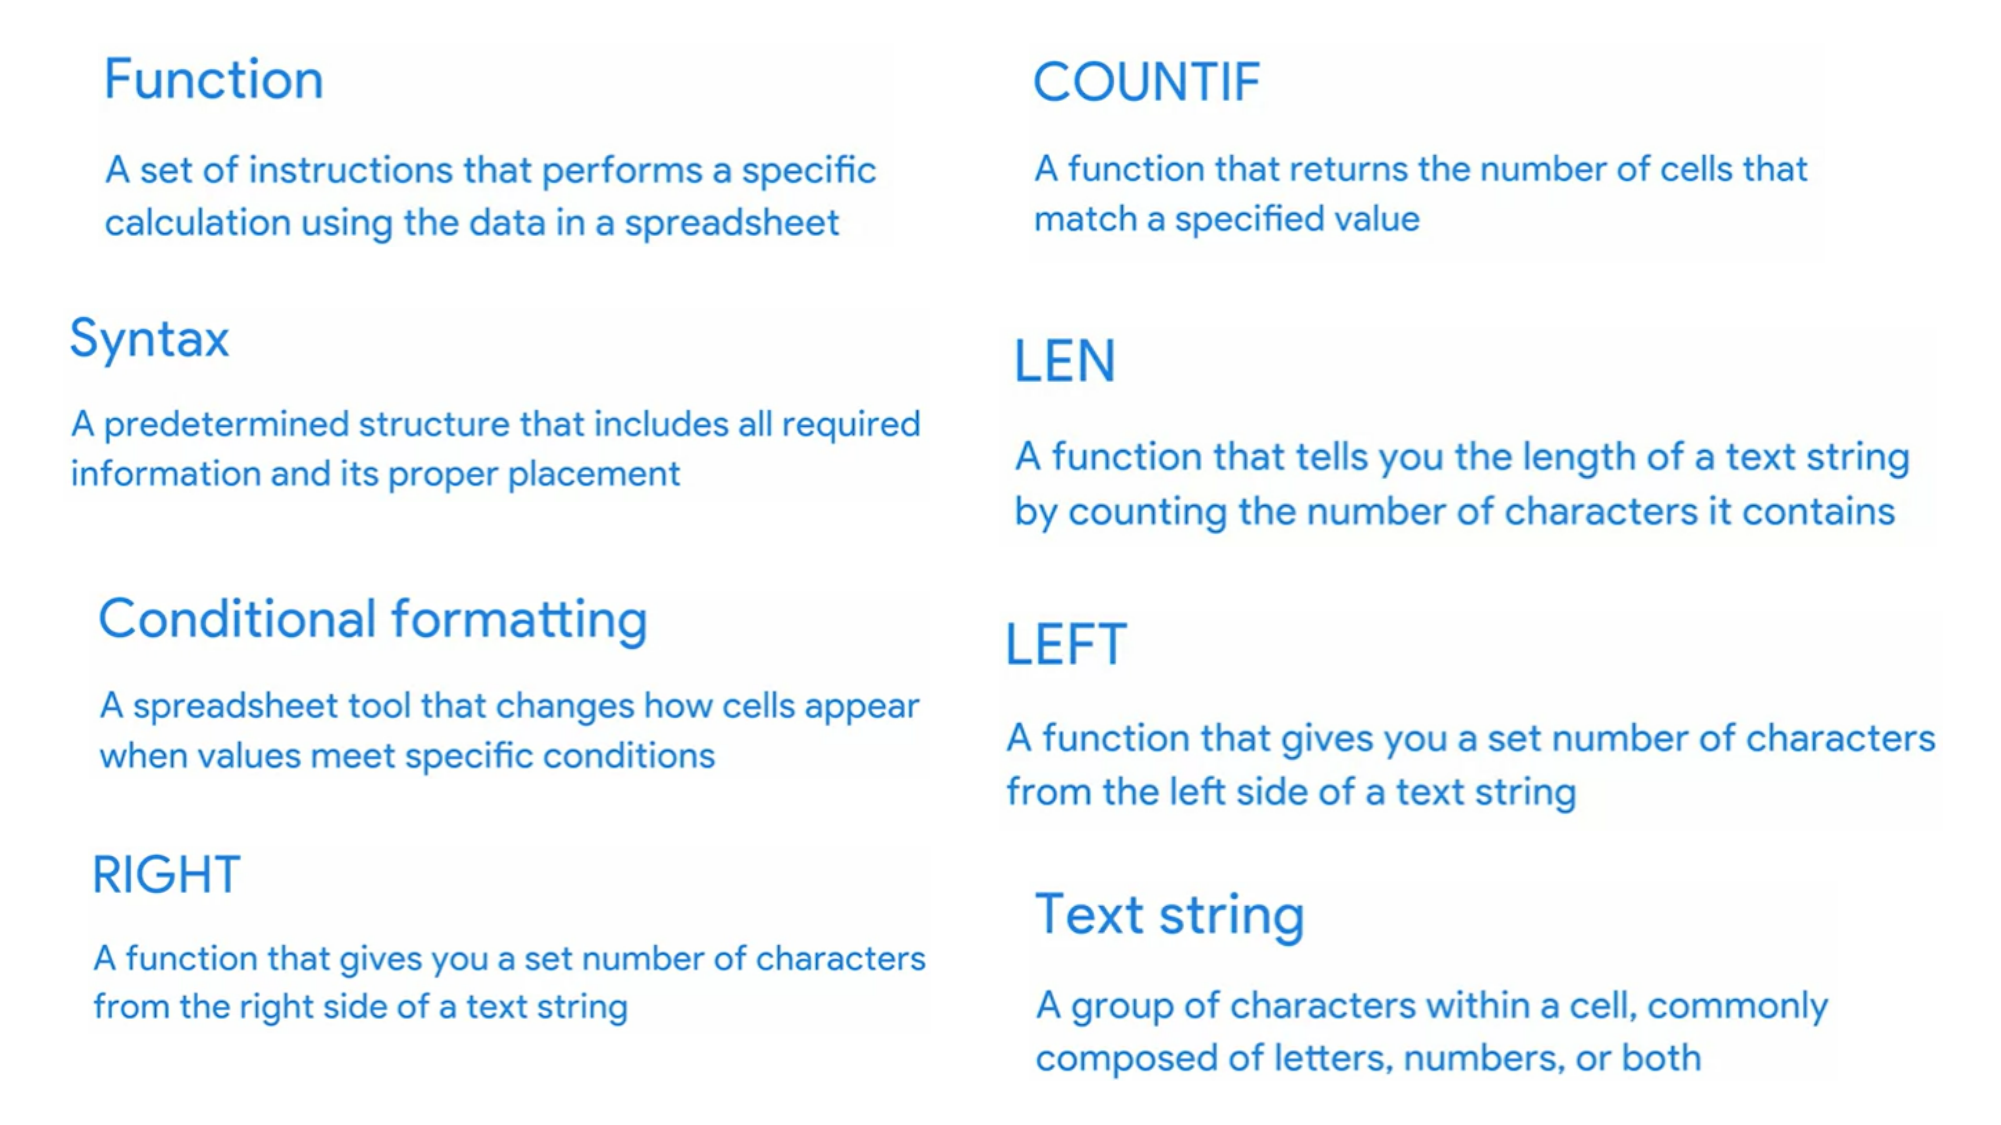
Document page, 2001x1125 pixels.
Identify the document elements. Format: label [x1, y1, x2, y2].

picture [999, 327, 1937, 547]
picture [63, 308, 930, 502]
picture [88, 846, 931, 1034]
picture [1029, 43, 1825, 263]
picture [1029, 881, 1838, 1081]
picture [98, 43, 894, 247]
picture [999, 611, 1943, 831]
picture [89, 591, 930, 779]
